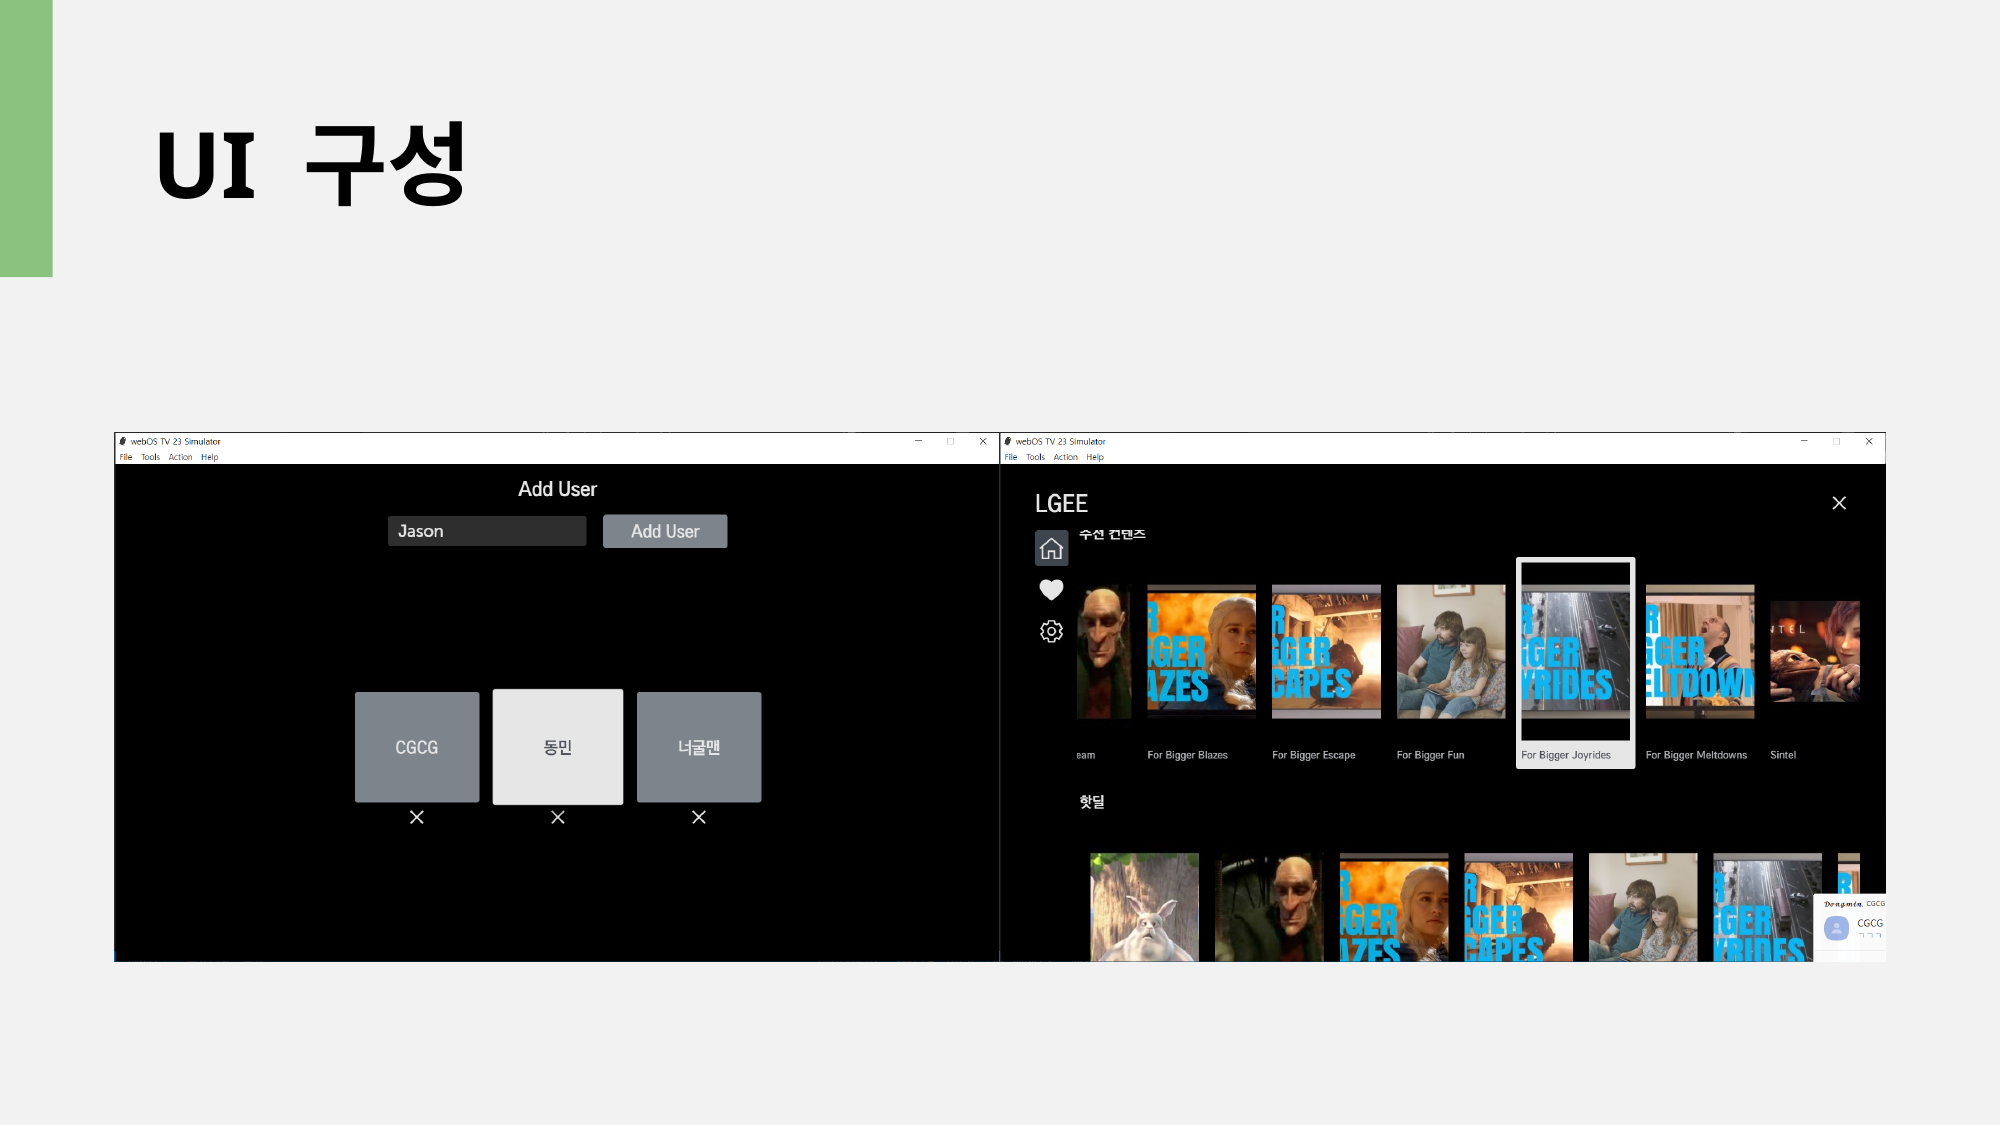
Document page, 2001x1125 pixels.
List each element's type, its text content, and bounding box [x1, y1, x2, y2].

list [114, 432, 999, 963]
picture [999, 432, 1886, 963]
title UI 구성 [137, 59, 1863, 278]
